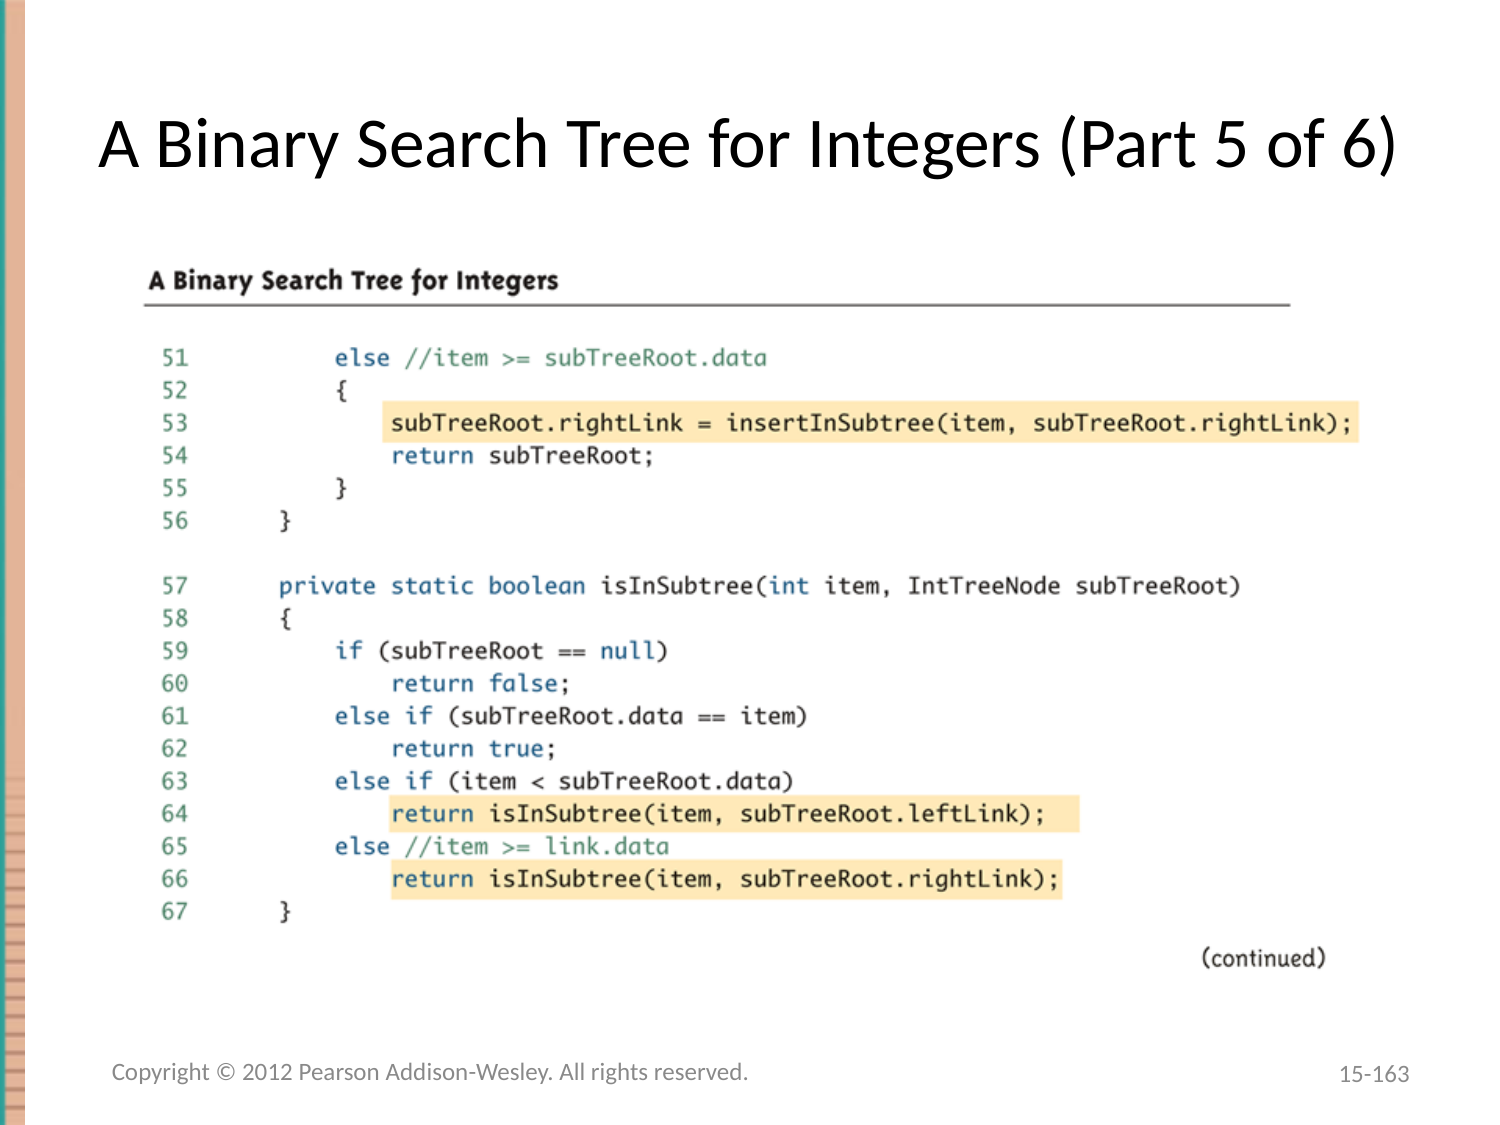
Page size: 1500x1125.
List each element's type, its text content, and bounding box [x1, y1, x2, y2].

footer Copyright © 2012 Pearson Addison-Wesley. All rights reserved. [75, 1040, 788, 1100]
picture [112, 249, 1388, 990]
slide_number 15-163 [1074, 1042, 1425, 1103]
title A Binary Search Tree for Integers (Part 5 of 6) [74, 44, 1426, 233]
picture [0, 0, 25, 1125]
